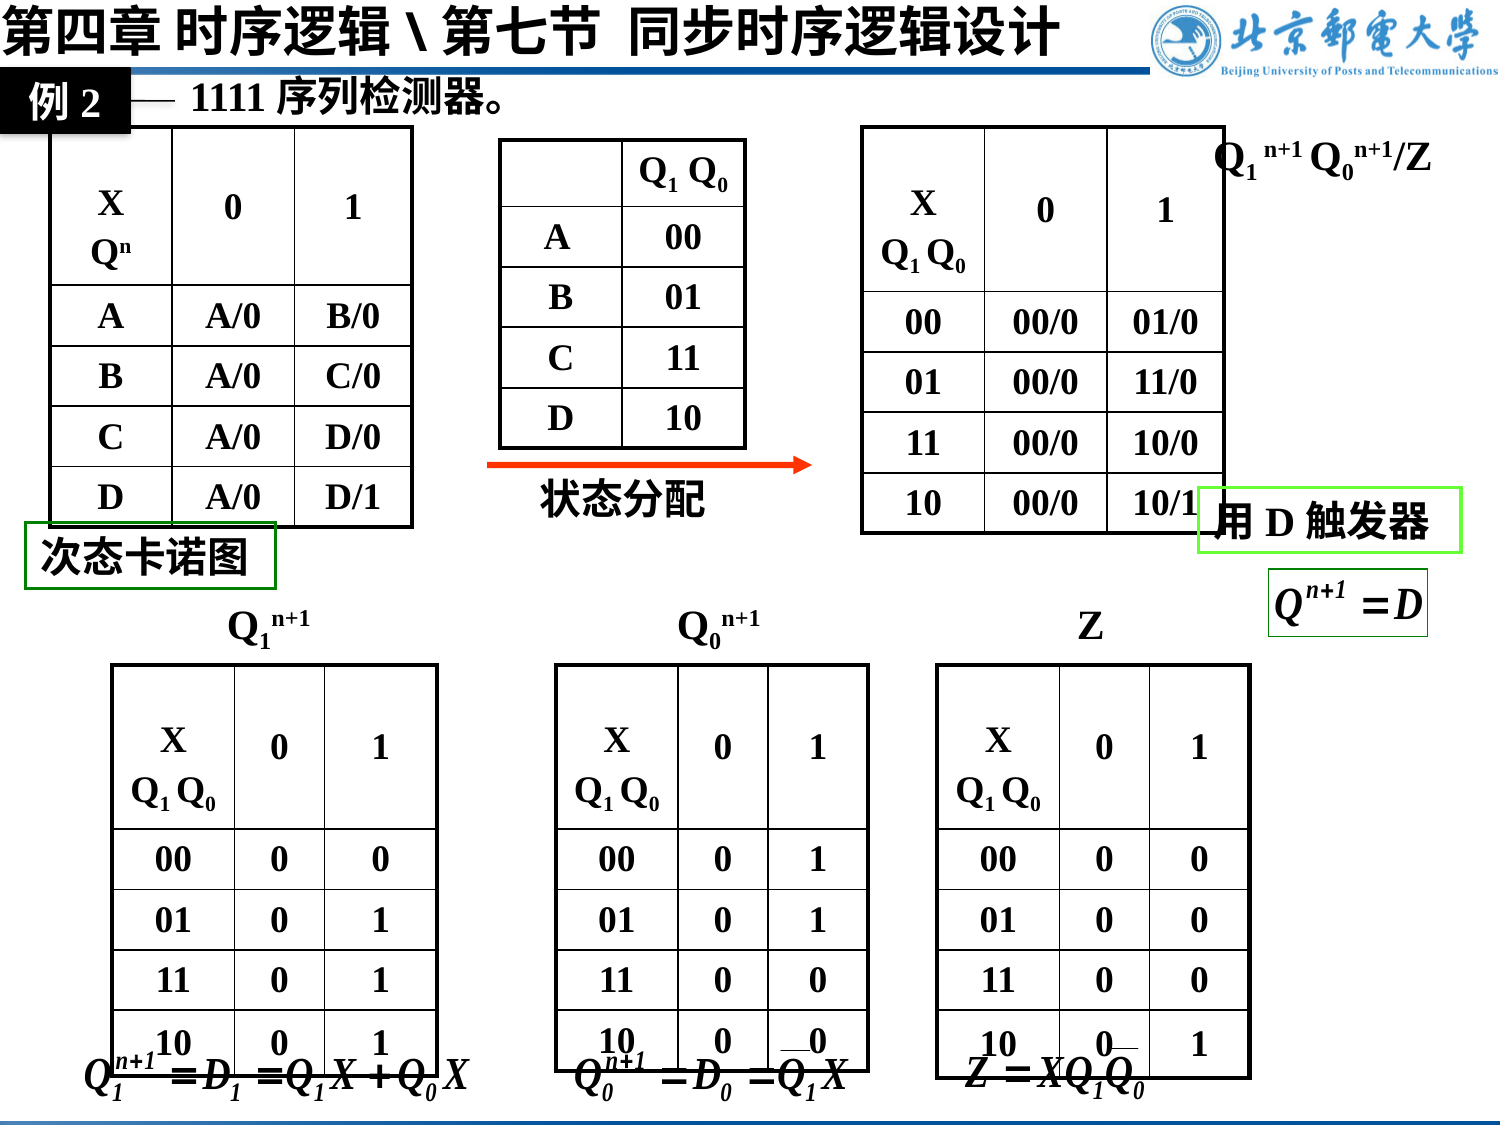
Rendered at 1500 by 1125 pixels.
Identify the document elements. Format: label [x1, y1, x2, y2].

table_cell [558, 951, 677, 1009]
table_cell [679, 951, 767, 1009]
text_box [0, 1037, 1500, 1121]
picture [0, 1121, 1500, 1125]
table_cell [1060, 1011, 1149, 1037]
table_header [1108, 129, 1222, 291]
table_cell [939, 830, 1059, 889]
text_box [1198, 120, 1500, 194]
table_header [235, 667, 324, 828]
table_header [52, 136, 171, 284]
table_cell [939, 1011, 1059, 1076]
table_cell [325, 890, 435, 949]
table_cell [173, 286, 294, 345]
table_cell [502, 268, 621, 326]
table_cell [295, 286, 410, 345]
table_cell [502, 328, 621, 387]
table_cell [1108, 353, 1222, 411]
table_cell [939, 890, 1059, 949]
table_header [864, 129, 984, 291]
table_cell [1150, 1011, 1247, 1076]
table_cell [985, 353, 1106, 411]
table_cell [558, 830, 677, 889]
table_cell [1150, 951, 1247, 1009]
table_header [558, 667, 677, 828]
table_cell [985, 474, 1106, 531]
text_box [1062, 589, 1150, 656]
table_cell [295, 347, 410, 405]
table_cell [114, 890, 234, 949]
table_cell [623, 268, 743, 326]
table_cell [1108, 292, 1222, 351]
text_box [1269, 569, 1427, 636]
table_cell [864, 413, 984, 472]
table_header [295, 129, 410, 284]
table_cell [679, 890, 767, 949]
table_cell [623, 328, 743, 387]
table_cell [1150, 890, 1247, 949]
table_cell [502, 389, 621, 446]
table_header [1060, 667, 1149, 828]
table_cell [1060, 890, 1149, 949]
table_cell [52, 467, 171, 522]
table_cell [114, 1011, 234, 1039]
text_box [25, 522, 350, 663]
table_cell [235, 890, 324, 949]
table_cell [52, 407, 171, 466]
table_cell [1060, 830, 1149, 889]
table_cell [295, 407, 410, 466]
table_cell [679, 830, 767, 889]
table_cell [679, 1011, 767, 1039]
table_cell [235, 951, 324, 1009]
table_cell [295, 467, 410, 525]
table_cell [985, 413, 1106, 472]
table_cell [325, 951, 435, 1009]
table_header [173, 129, 294, 284]
table_cell [864, 474, 984, 531]
table_cell [769, 830, 866, 889]
table_cell [769, 951, 866, 1009]
table_cell [769, 890, 866, 949]
table_cell [1060, 951, 1149, 1009]
text_box [486, 464, 813, 531]
table_cell [864, 353, 984, 411]
table_cell [52, 347, 171, 405]
table_cell [173, 347, 294, 405]
table_cell [558, 890, 677, 949]
table_header [769, 667, 866, 828]
table_cell [623, 207, 743, 266]
text_box [1198, 487, 1461, 553]
table_header [985, 129, 1106, 291]
table_cell [623, 389, 743, 446]
table_cell [769, 1011, 866, 1069]
table_cell [325, 830, 435, 889]
table_cell [173, 407, 294, 466]
table_cell [985, 292, 1106, 351]
table_cell [502, 207, 621, 266]
table_cell [939, 951, 1059, 1009]
table_cell [1150, 830, 1247, 889]
text_box [0, 0, 1288, 136]
table_header [679, 667, 767, 828]
text_box [662, 589, 800, 663]
table_header [1150, 667, 1247, 828]
table_cell [325, 1011, 435, 1039]
table_cell [114, 951, 234, 1009]
table_cell [558, 1011, 677, 1069]
table_header [114, 667, 234, 828]
table_cell [114, 830, 234, 889]
table_cell [1108, 474, 1222, 531]
table_cell [864, 292, 984, 351]
table_cell [235, 830, 324, 889]
table_cell [1108, 413, 1222, 472]
table_header [325, 667, 435, 828]
table_header [623, 142, 743, 206]
table_cell [52, 286, 171, 345]
table_header [939, 667, 1059, 828]
table_cell [235, 1011, 324, 1039]
picture [552, 5, 1500, 78]
table_header [502, 142, 621, 206]
table_cell [173, 467, 294, 525]
